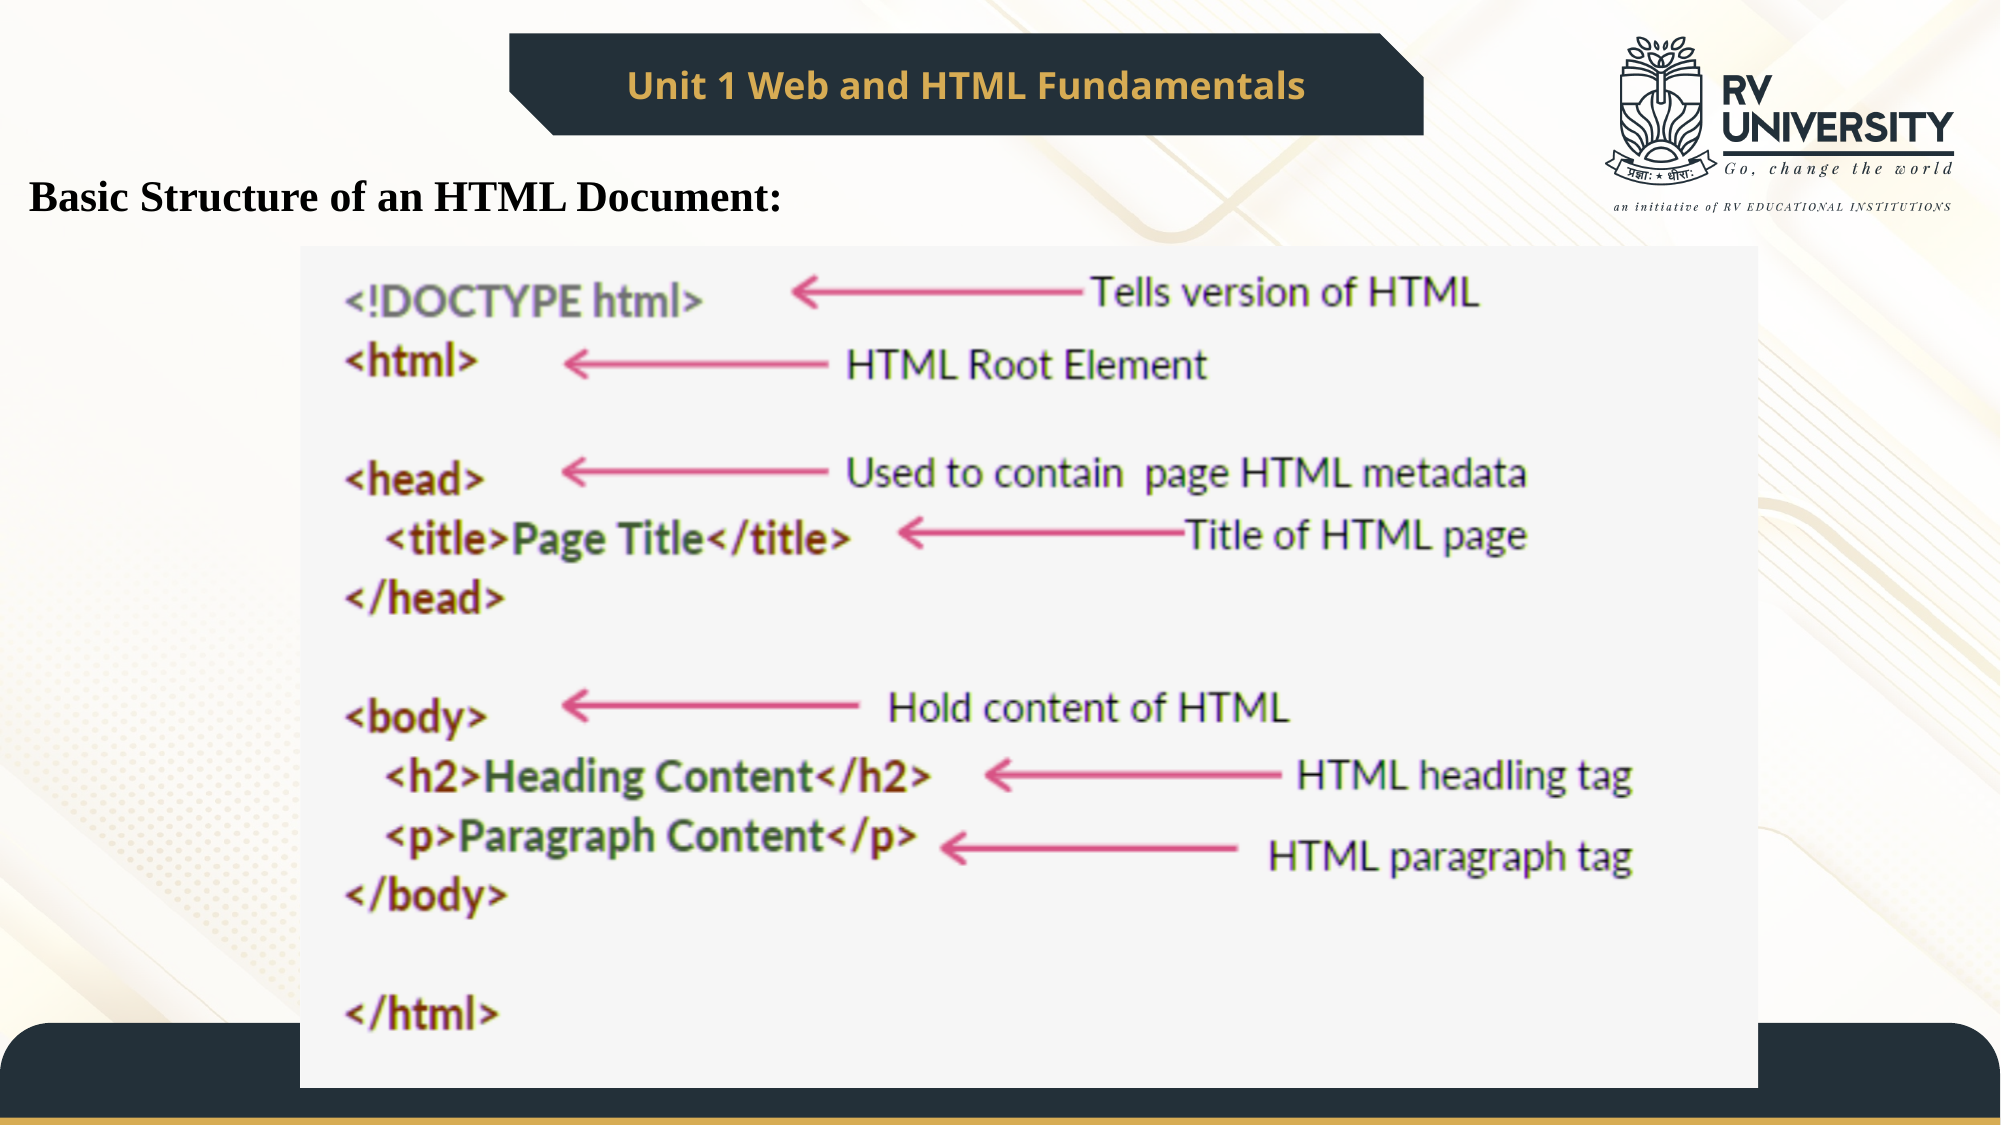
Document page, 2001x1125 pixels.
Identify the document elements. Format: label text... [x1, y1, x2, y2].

text_box Basic Structure of an HTML Document: [14, 144, 1993, 247]
text_box Unit 1 Web and HTML Fundamentals [509, 33, 1424, 136]
picture [299, 0, 2000, 1088]
